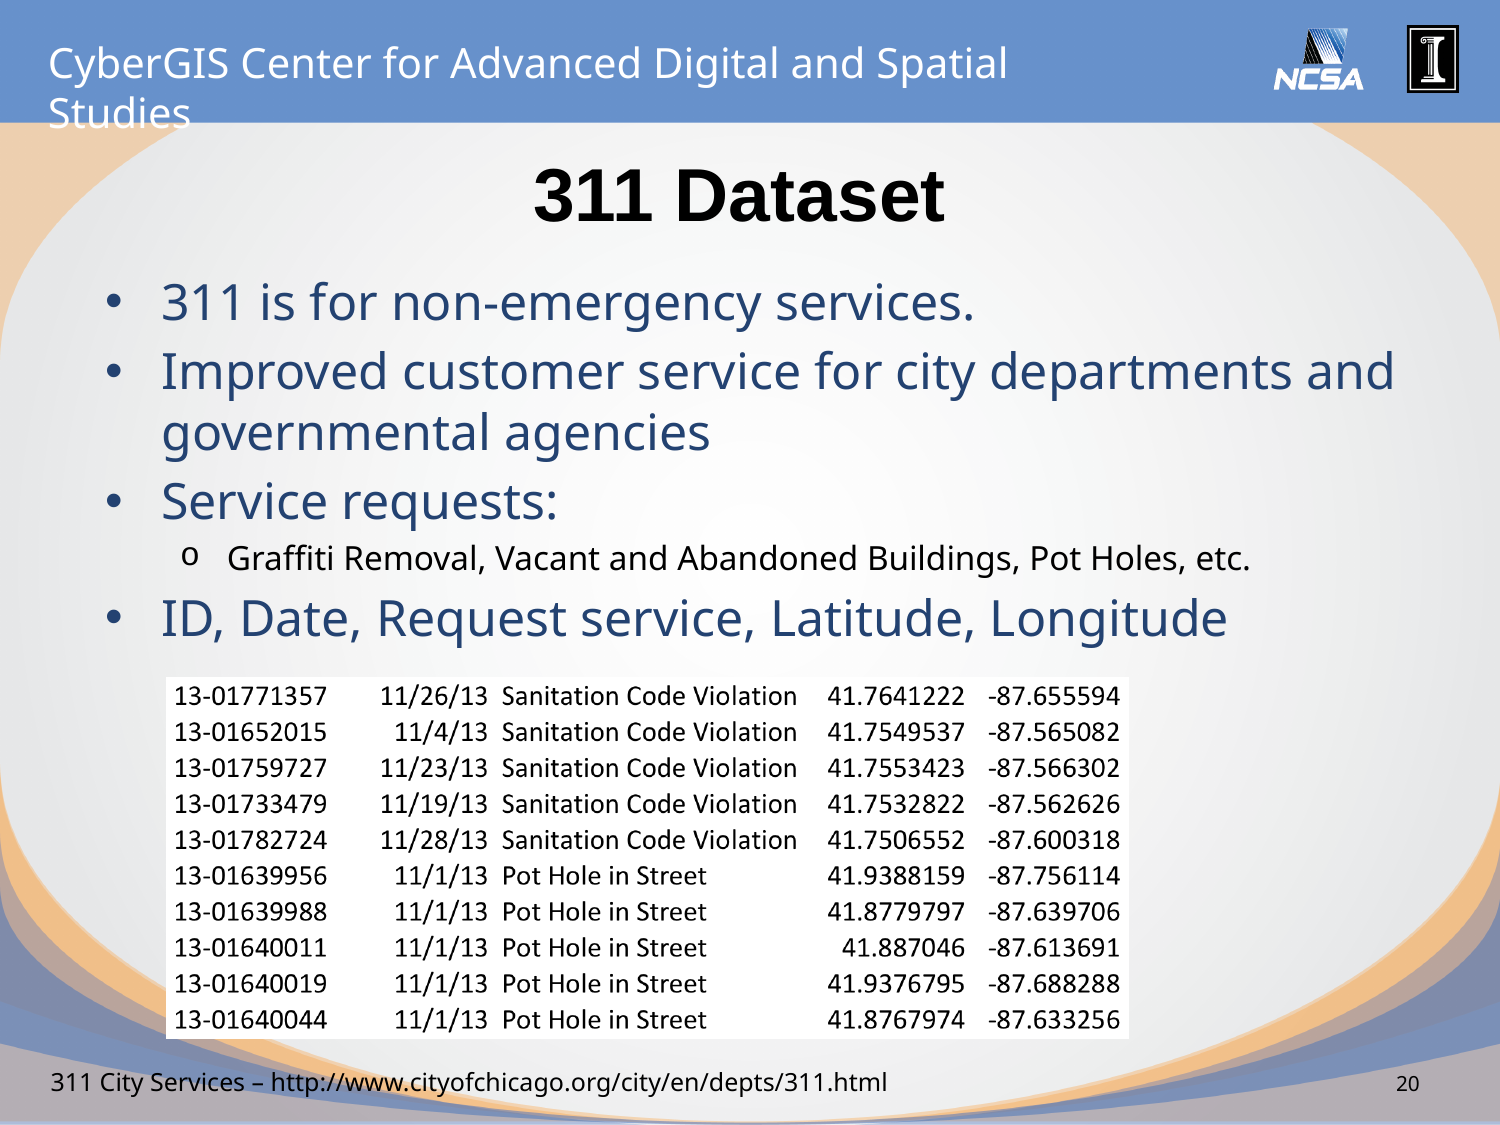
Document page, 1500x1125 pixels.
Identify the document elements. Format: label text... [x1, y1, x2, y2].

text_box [165, 677, 1129, 1040]
list 311 is for non-emergency services. Improved customer service for city departments and governmental agencies Service requests: Graffiti Removal, Vacant and Abandoned Buildings, Pot Holes, etc. ID, Date, Request service, Latitude, Longitude [90, 262, 1440, 1005]
title 311 Dataset [75, 134, 1425, 245]
slide_number 20 [1391, 1042, 1478, 1103]
text_box 311 City Services – http://www.cityofchicago.org/city/en/depts/311.html [35, 1058, 1461, 1104]
picture [0, 0, 1500, 1125]
